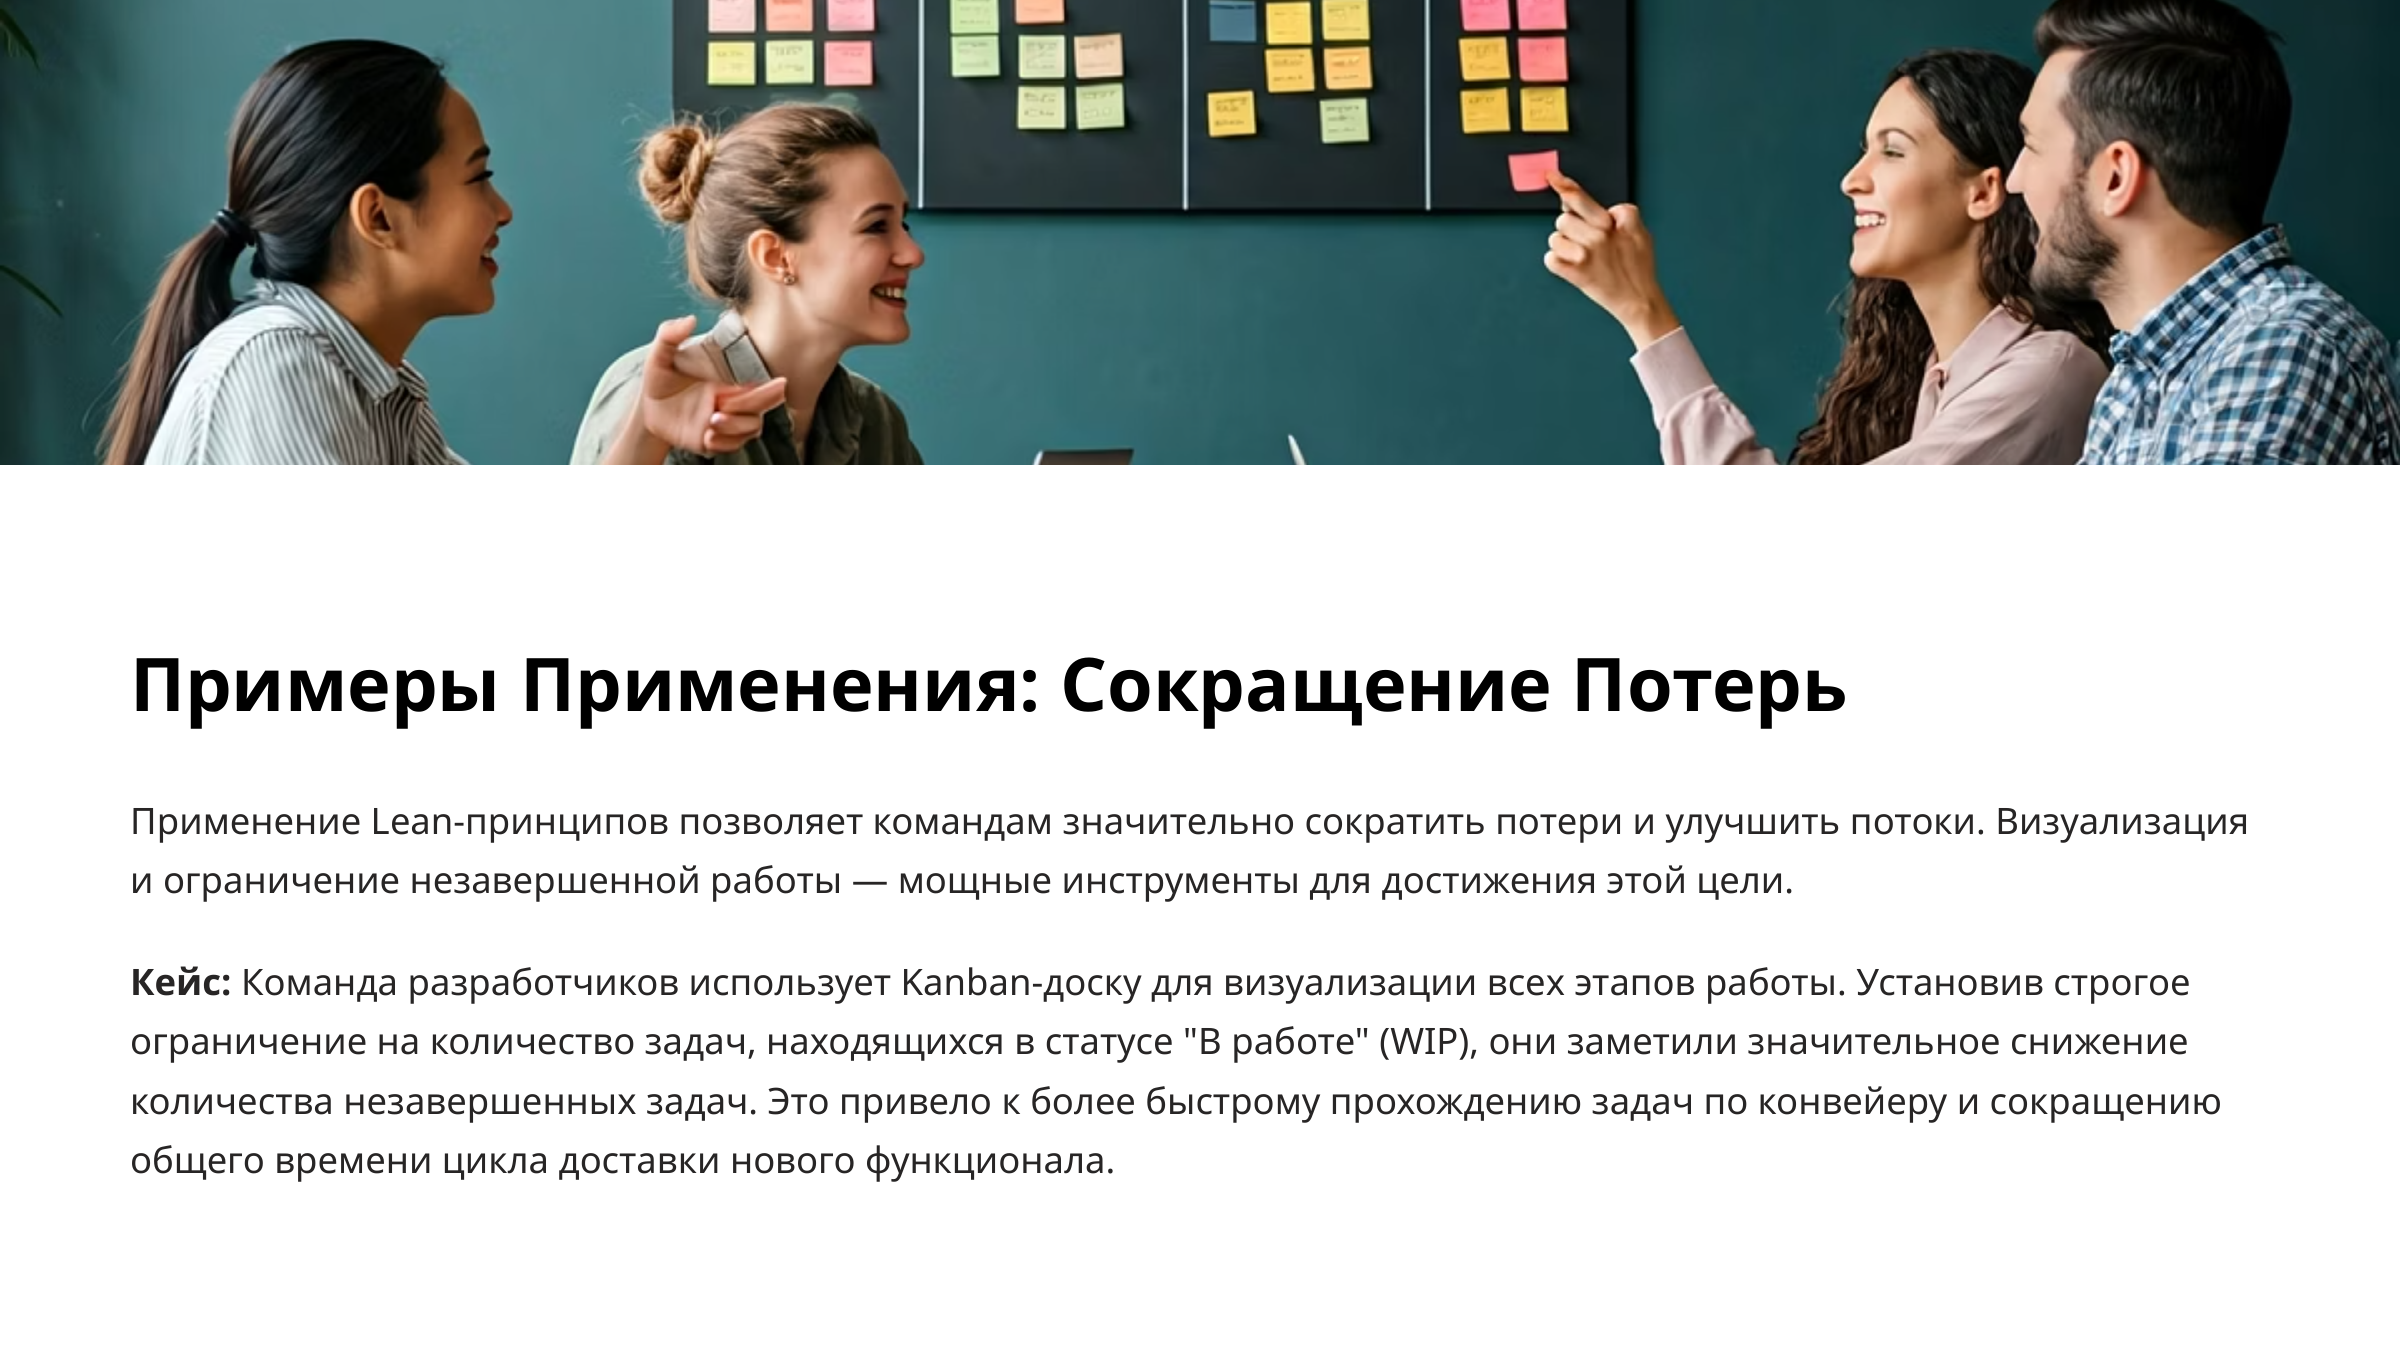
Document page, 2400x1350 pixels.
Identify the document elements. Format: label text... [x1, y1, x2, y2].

text_box Примеры Применения: Сокращение Потерь [130, 633, 1801, 727]
picture [0, 0, 2400, 466]
text_box Применение Lean-принципов позволяет командам значительно сократить потери и улучшить потоки. Визуализация и ограничение незавершенной работы — мощные инструменты для достижения этой цели. [130, 782, 2270, 902]
text_box Кейс: Команда разработчиков использует Kanban-доску для визуализации всех этапов работы. Установив строгое ограничение на количество задач, находящихся в статусе "В работе" (WIP), они заметили значительное снижение количества незавершенных задач. Это привело к более быстрому прохождению задач по конвейеру и сокращению общего времени цикла доставки нового функционала. [130, 943, 2270, 1182]
